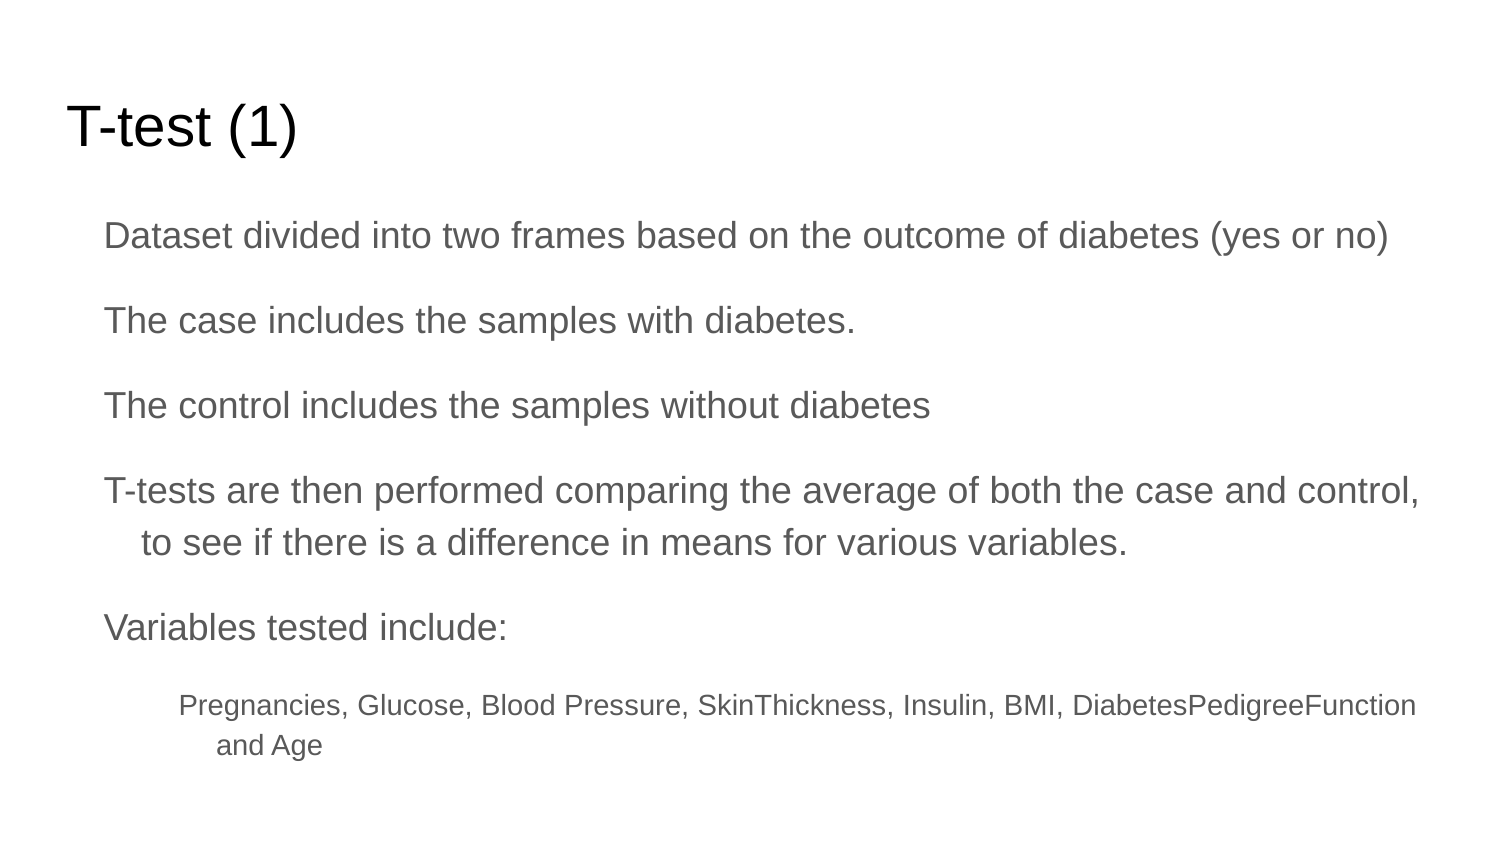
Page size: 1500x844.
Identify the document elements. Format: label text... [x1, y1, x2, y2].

list Dataset divided into two frames based on the outcome of diabetes (yes or no) The case includes the samples with diabetes. The control includes the samples without diabetes T-tests are then performed comparing the average of both the case and control, to see if there is a difference in means for various variables. Variables tested include: Pregnancies, Glucose, Blood Pressure, SkinThickness, Insulin, BMI, DiabetesPedigreeFunction and Age [51, 189, 1449, 750]
title T-test (1) [51, 72, 1449, 167]
